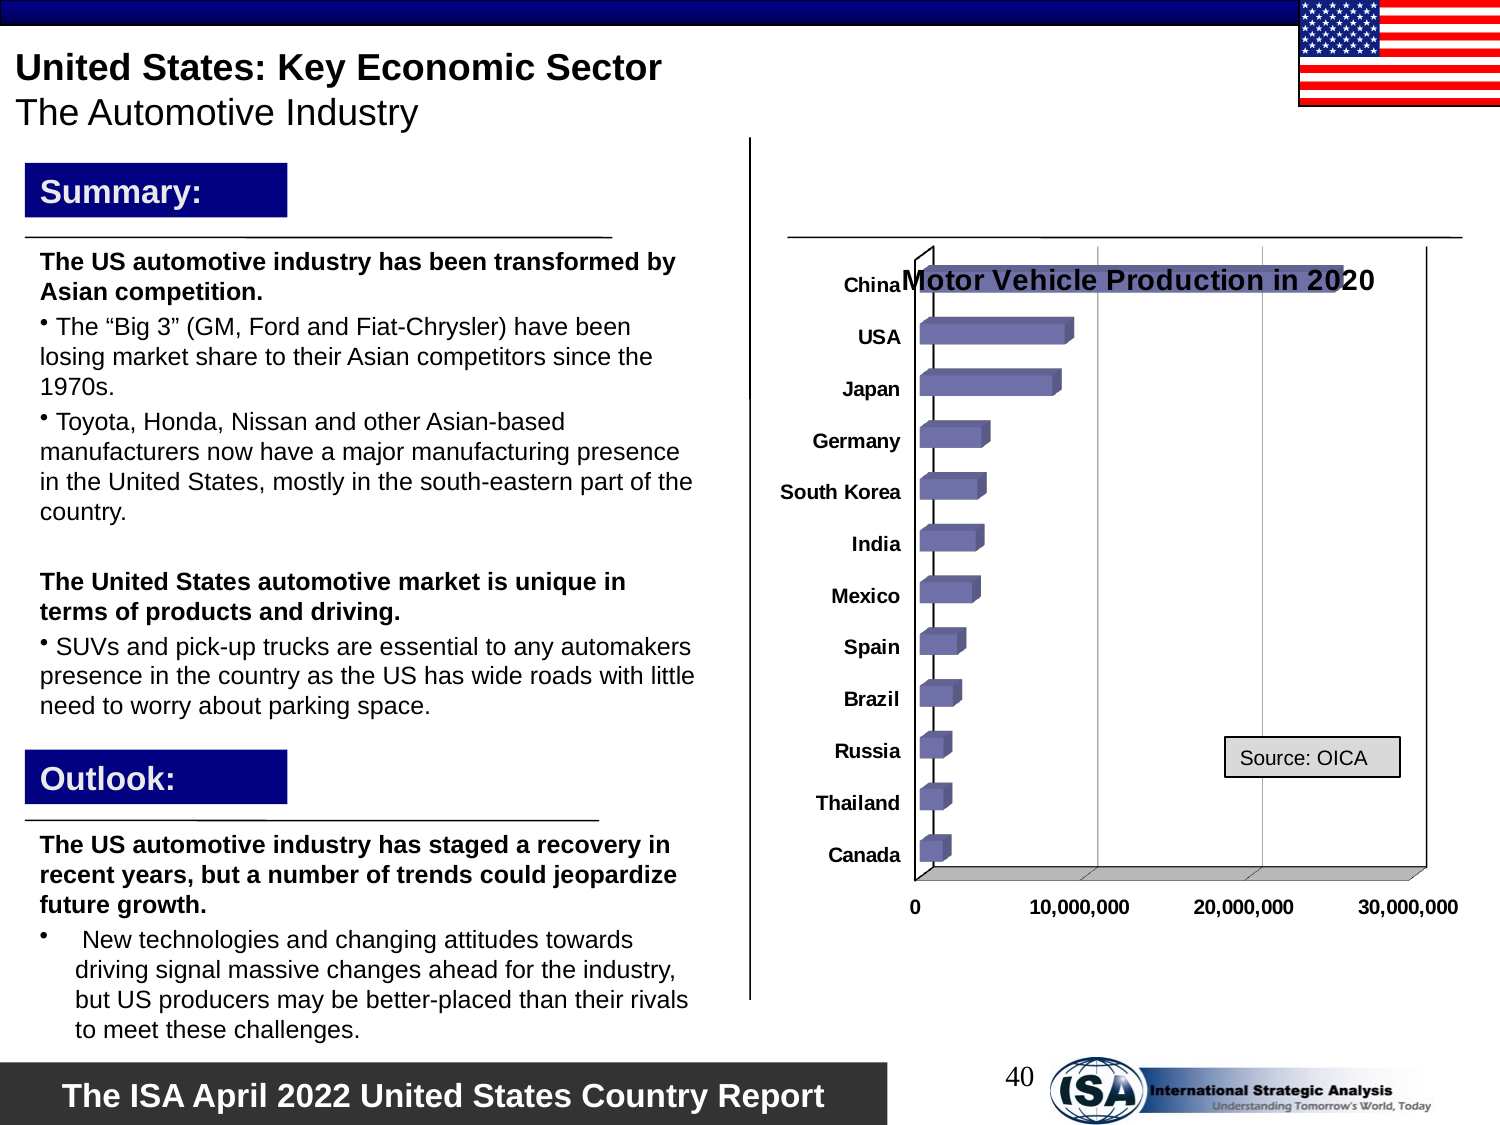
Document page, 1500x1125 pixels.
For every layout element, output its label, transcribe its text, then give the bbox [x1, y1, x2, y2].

text_box Outlook: [24, 749, 288, 805]
picture [1051, 1057, 1500, 1125]
chart [759, 237, 1491, 972]
text_box The US automotive industry has staged a recovery in recent years, but a number of trends could jeopardize future growth. New technologies and changing attitudes towards driving signal massive changes ahead for the industry, but US producers may be better-placed than their rivals to meet these challenges. [24, 821, 713, 1050]
text_box Summary: [24, 162, 288, 218]
title United States: Key Economic Sector The Automotive Industry [0, 37, 1088, 138]
slide_number 40 [737, 1049, 1051, 1125]
picture [1300, 0, 1500, 105]
list The US automotive industry has been transformed by Asian competition. The “Big 3” (GM, Ford and Fiat-Chrysler) have been losing market share to their Asian competitors since the 1970s. Toyota, Honda, Nissan and other Asian-based manufacturers now have a major manufacturing presence in the United States, mostly in the south-eastern part of the country. The United States automotive market is unique in terms of products and driving. SUVs and pick-up trucks are essential to any automakers presence in the country as the US has wide roads with little need to worry about parking space. [24, 238, 713, 700]
